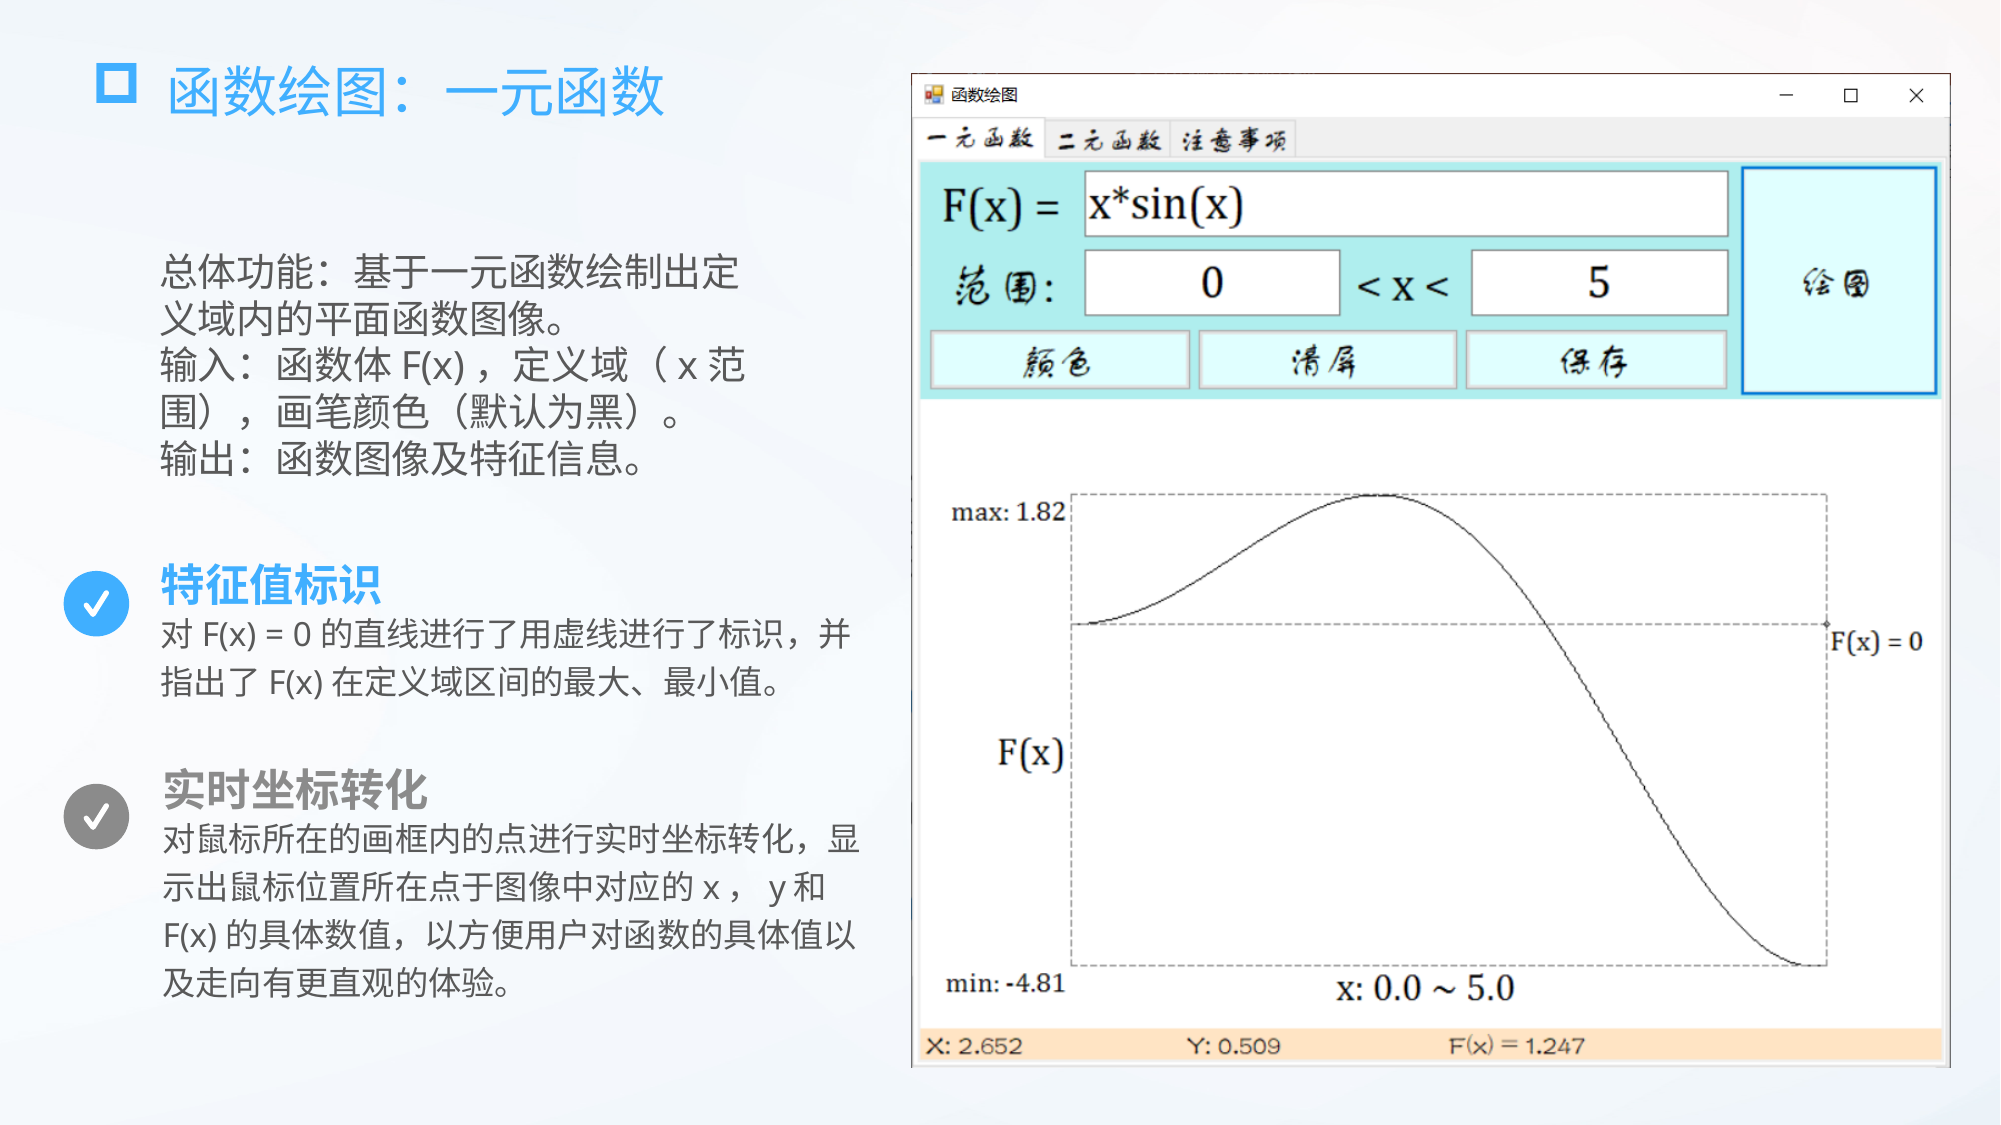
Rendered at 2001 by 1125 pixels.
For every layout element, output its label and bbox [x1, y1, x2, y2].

picture [0, 0, 2000, 1125]
text_box [63, 770, 910, 890]
text_box [63, 565, 908, 685]
